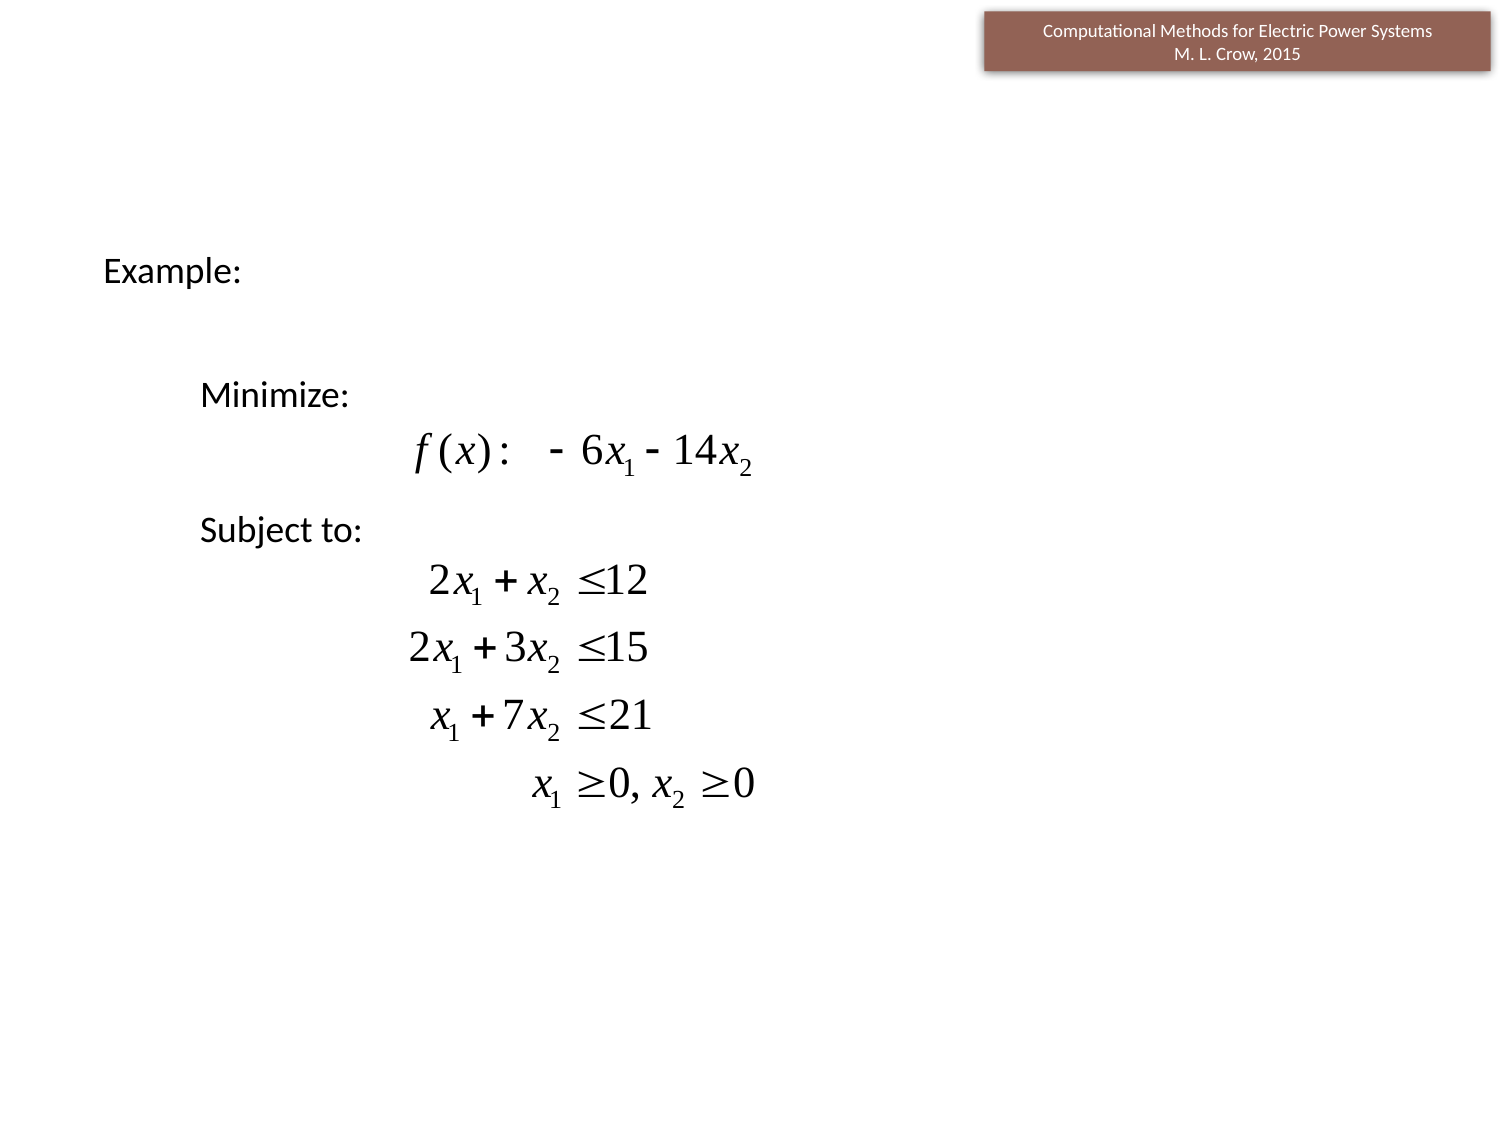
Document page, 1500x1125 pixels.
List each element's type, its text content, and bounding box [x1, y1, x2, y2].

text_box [400, 420, 760, 487]
text_box Example: [88, 238, 258, 299]
text_box Minimize: Subject to: [185, 362, 379, 558]
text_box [401, 550, 762, 819]
